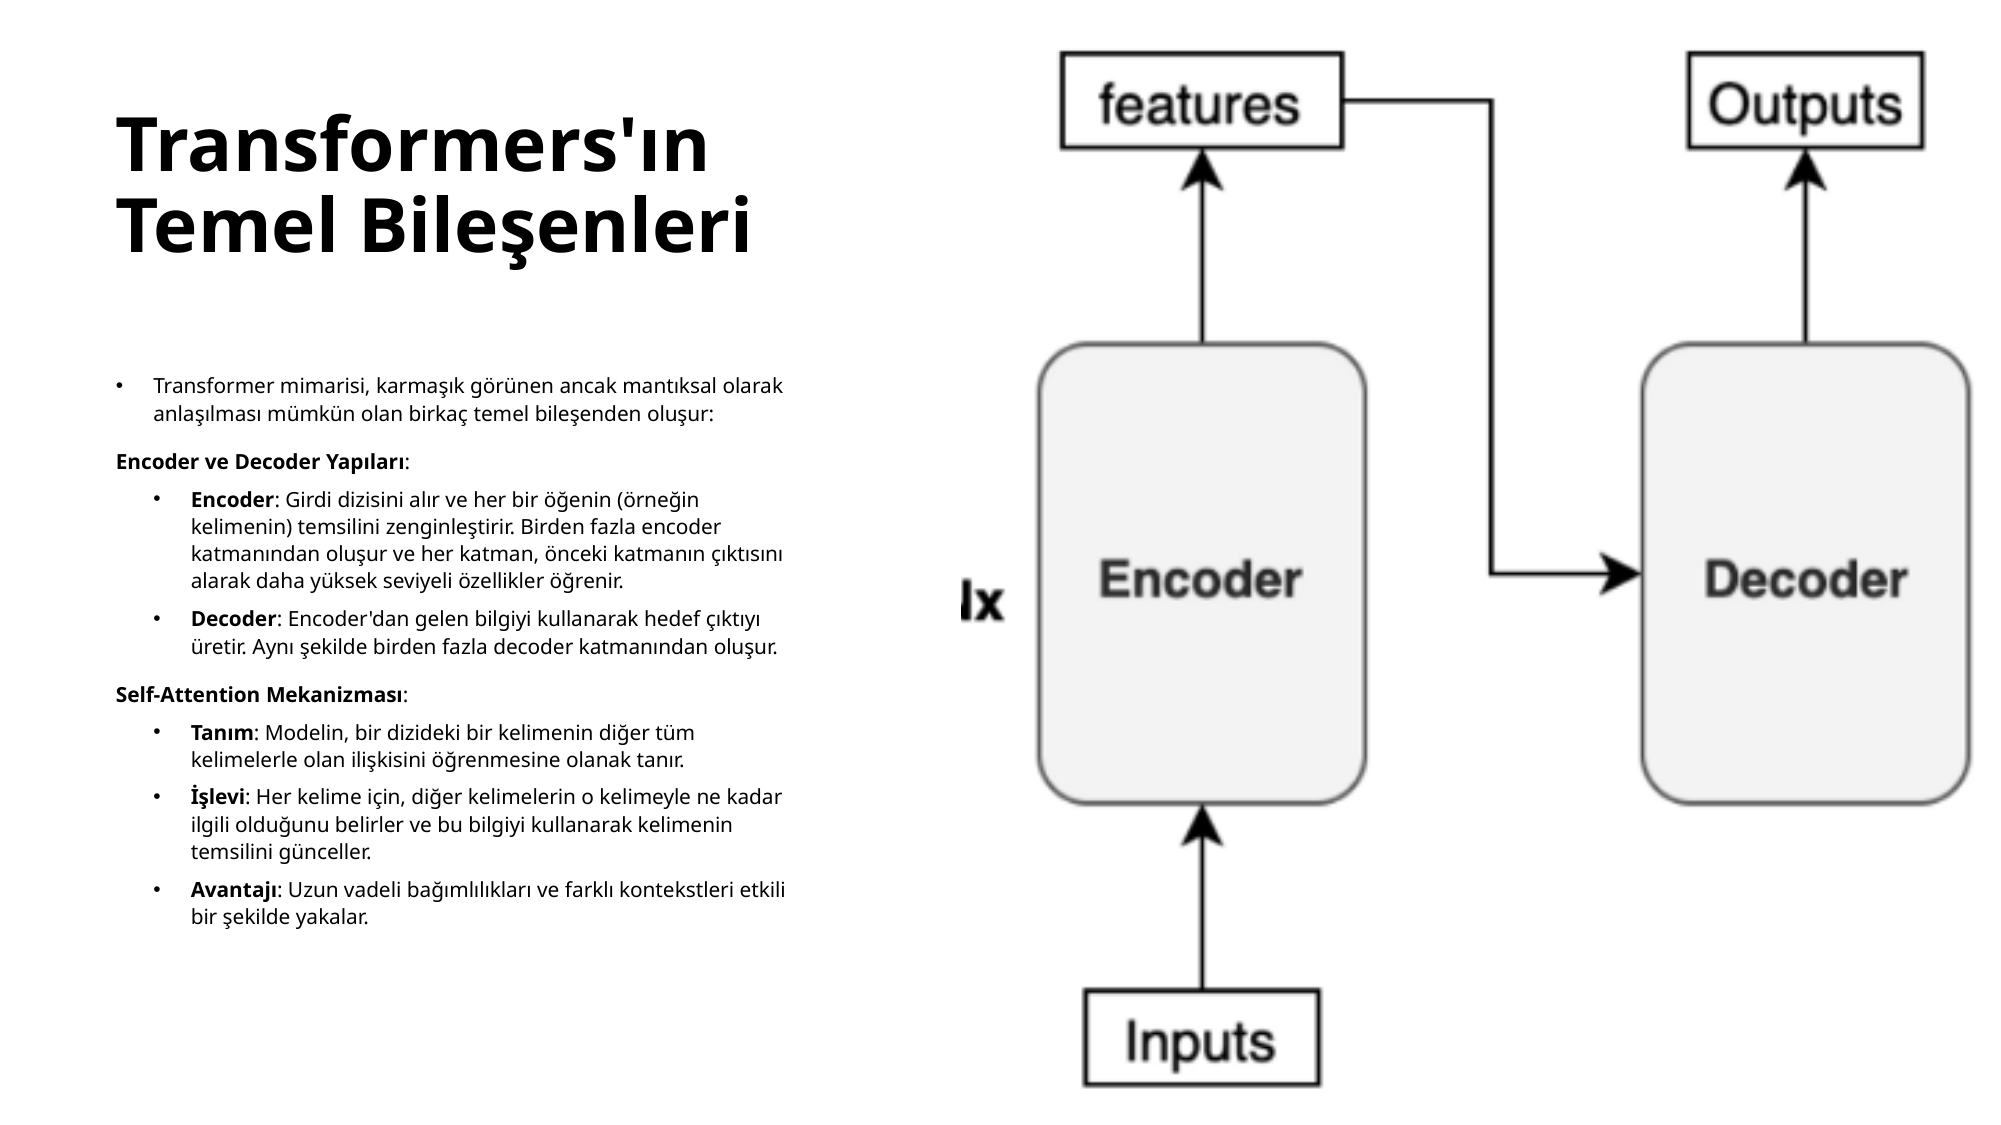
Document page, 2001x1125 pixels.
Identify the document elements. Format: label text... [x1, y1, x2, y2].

text_box [0, 0, 961, 1125]
picture [961, 0, 2000, 1125]
list Transformer mimarisi, karmaşık görünen ancak mantıksal olarak anlaşılması mümkün olan birkaç temel bileşenden oluşur: Encoder ve Decoder Yapıları: Encoder: Girdi dizisini alır ve her bir öğenin (örneğin kelimenin) temsilini zenginleştirir. Birden fazla encoder katmanından oluşur ve her katman, önceki katmanın çıktısını alarak daha yüksek seviyeli özellikler öğrenir. Decoder: Encoder'dan gelen bilgiyi kullanarak hedef çıktıyı üretir. Aynı şekilde birden fazla decoder katmanından oluşur. Self-Attention Mekanizması: Tanım: Modelin, bir dizideki bir kelimenin diğer tüm kelimelerle olan ilişkisini öğrenmesine olanak tanır. İşlevi: Her kelime için, diğer kelimelerin o kelimeyle ne kadar ilgili olduğunu belirler ve bu bilgiyi kullanarak kelimenin temsilini günceller. Avantajı: Uzun vadeli bağımlılıkları ve farklı kontekstleri etkili bir şekilde yakalar. [100, 363, 817, 1035]
title Transformers'ın Temel Bileşenleri [100, 98, 817, 350]
